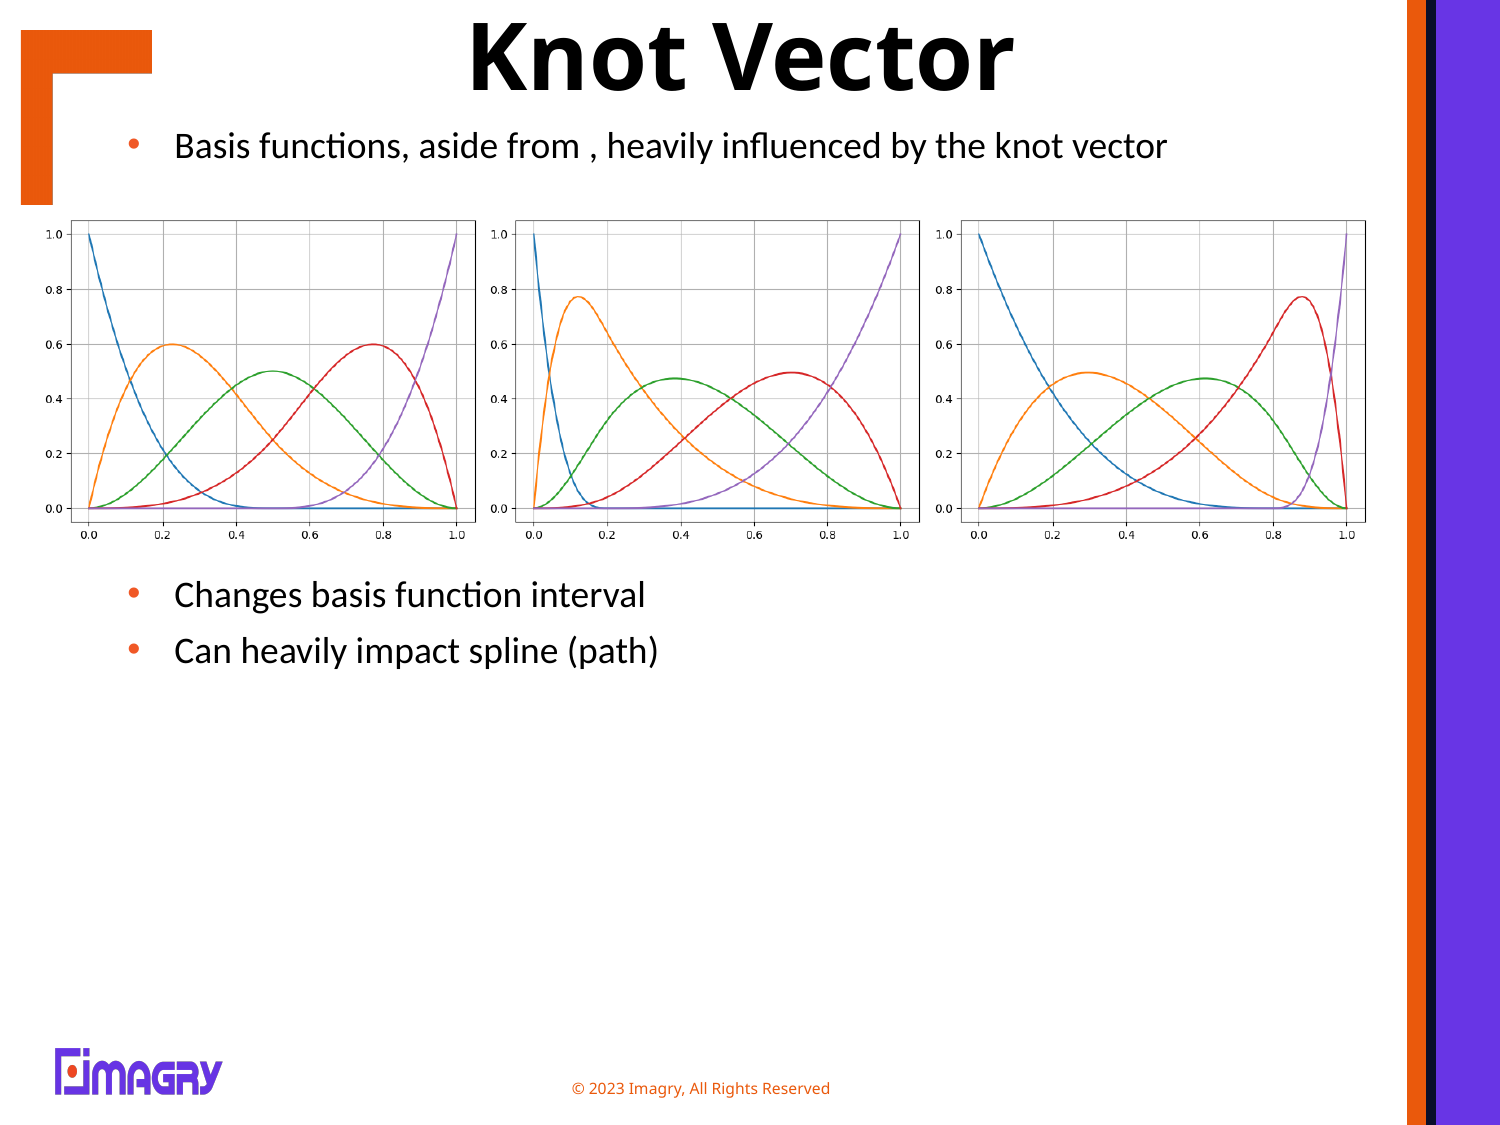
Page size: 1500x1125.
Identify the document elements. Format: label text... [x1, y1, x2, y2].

picture [20, 30, 152, 205]
title Knot Vector [178, 0, 1304, 119]
picture [35, 212, 1372, 549]
picture [51, 1042, 228, 1103]
